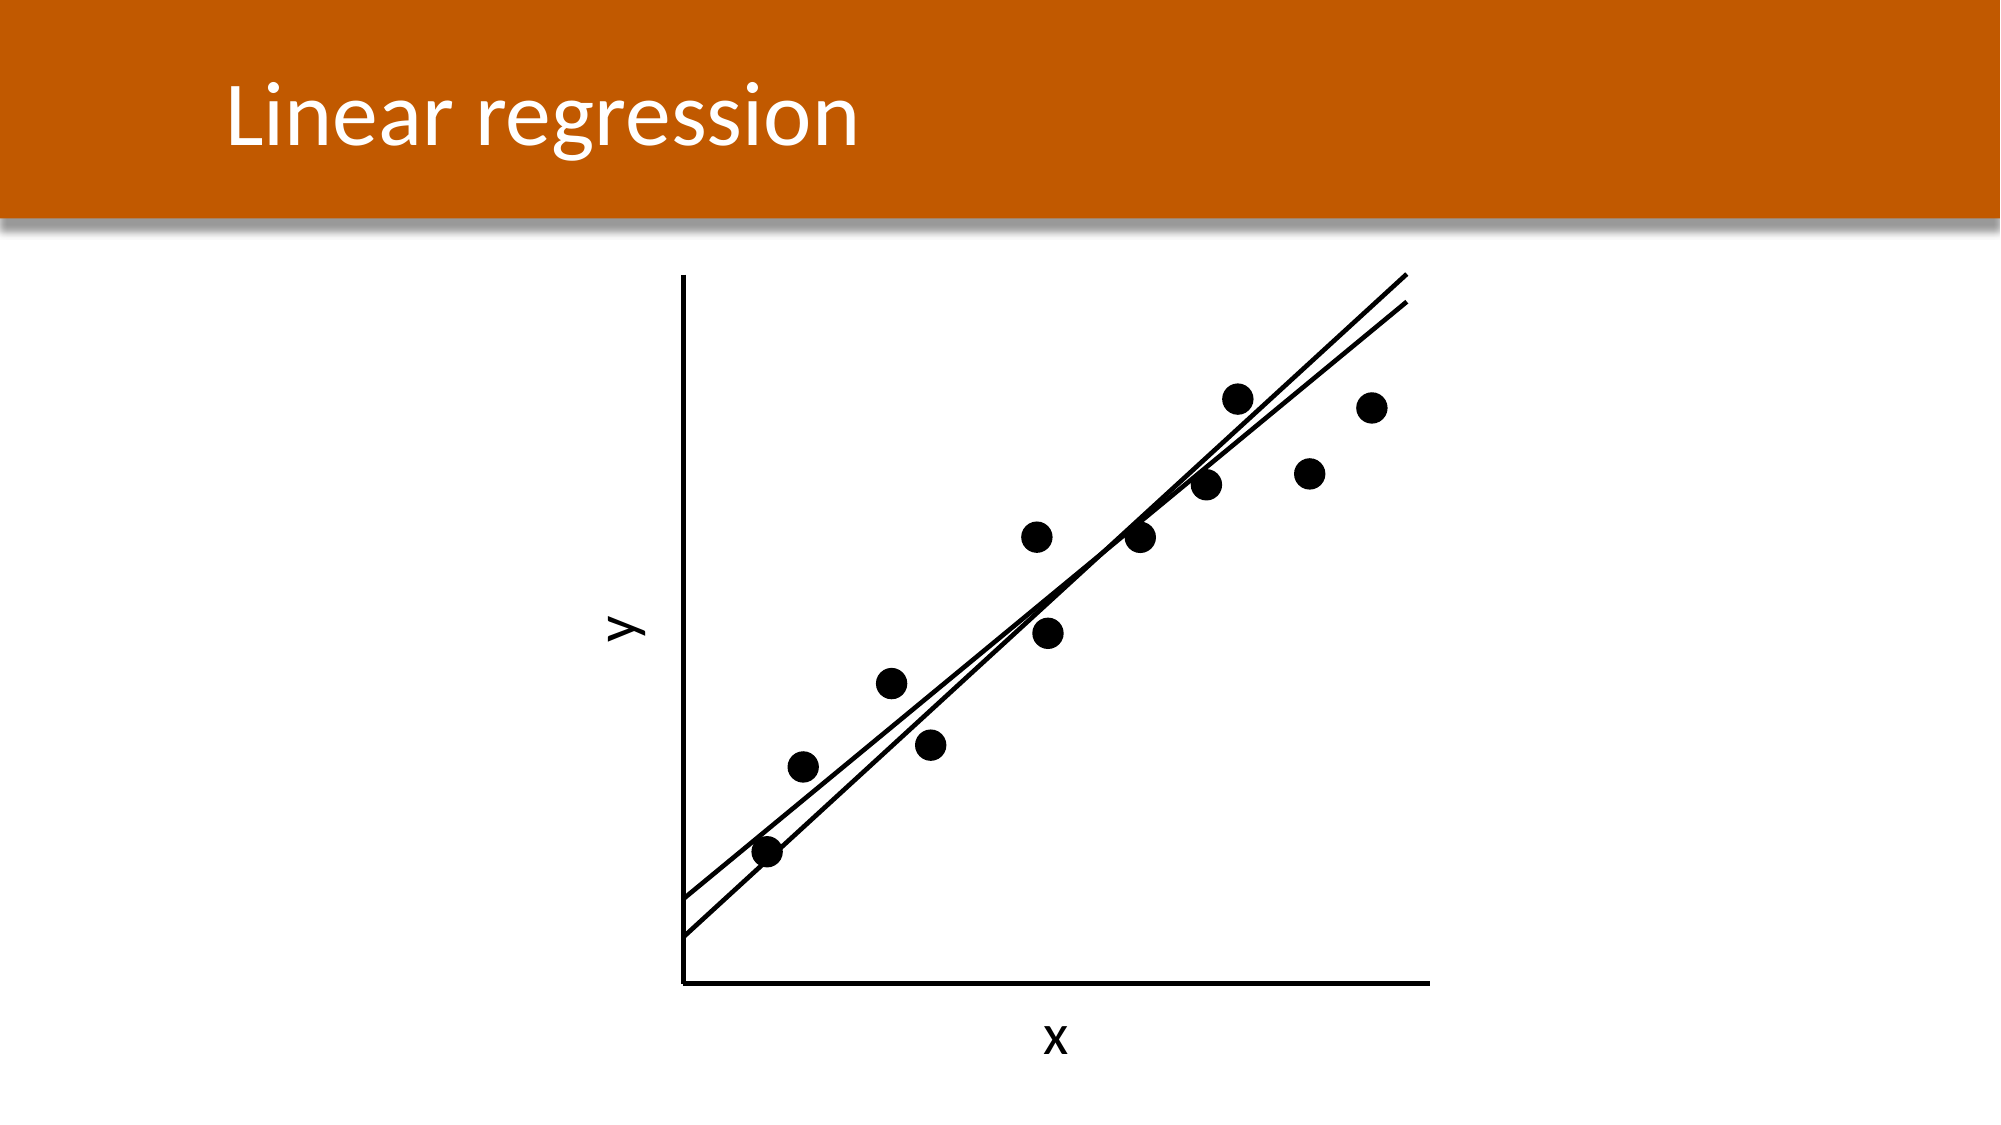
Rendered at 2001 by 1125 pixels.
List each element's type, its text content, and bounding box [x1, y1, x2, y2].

text_box Linear regression [210, 17, 2000, 201]
text_box [0, 0, 2000, 219]
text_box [751, 383, 1388, 868]
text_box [570, 274, 1430, 1075]
